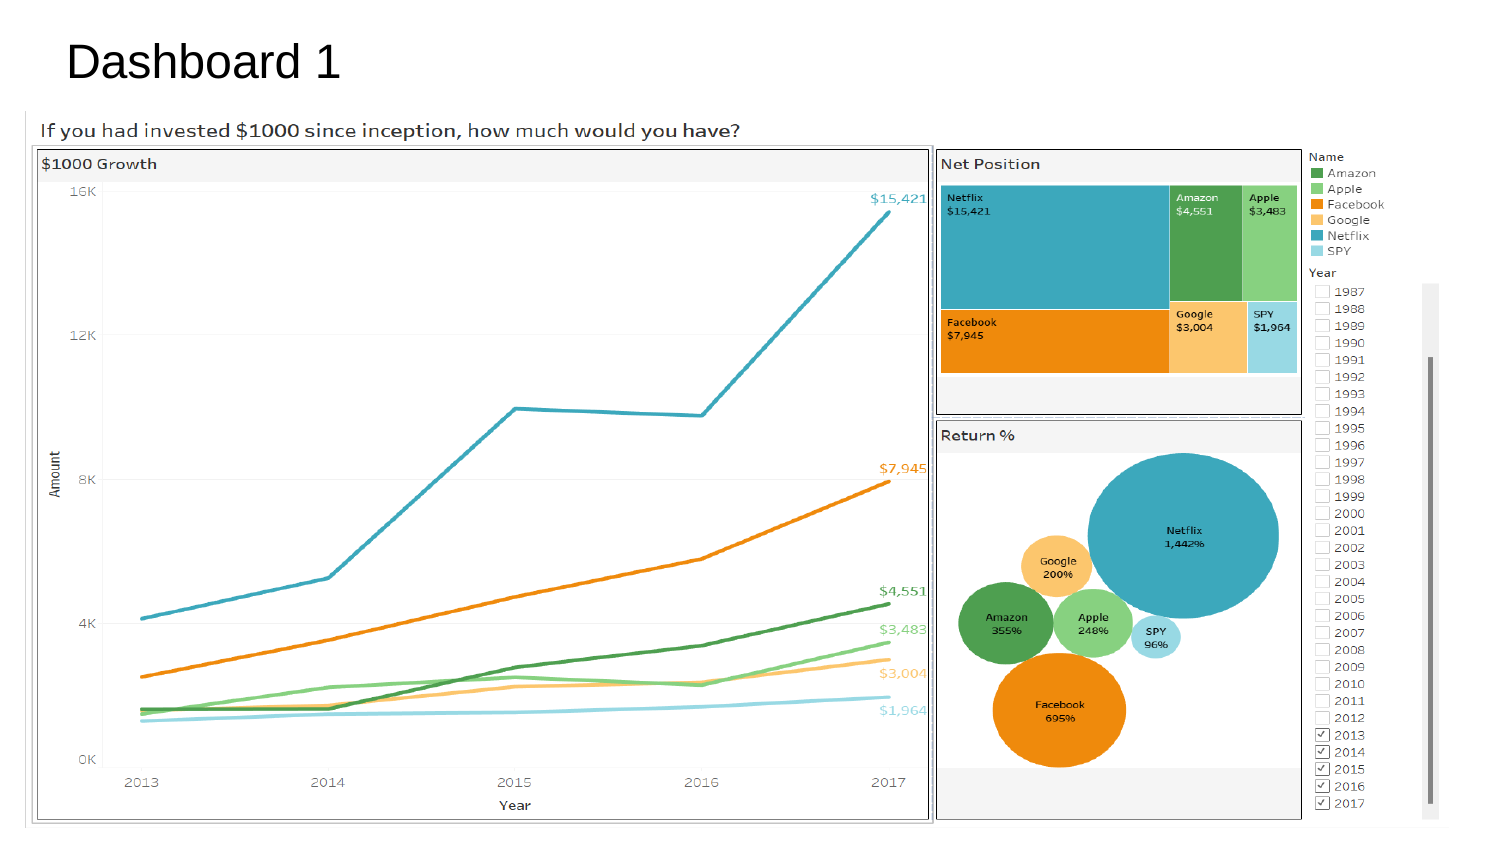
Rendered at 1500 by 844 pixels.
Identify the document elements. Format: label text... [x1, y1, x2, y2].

picture [25, 111, 1450, 828]
title Dashboard 1 [51, 15, 1449, 104]
